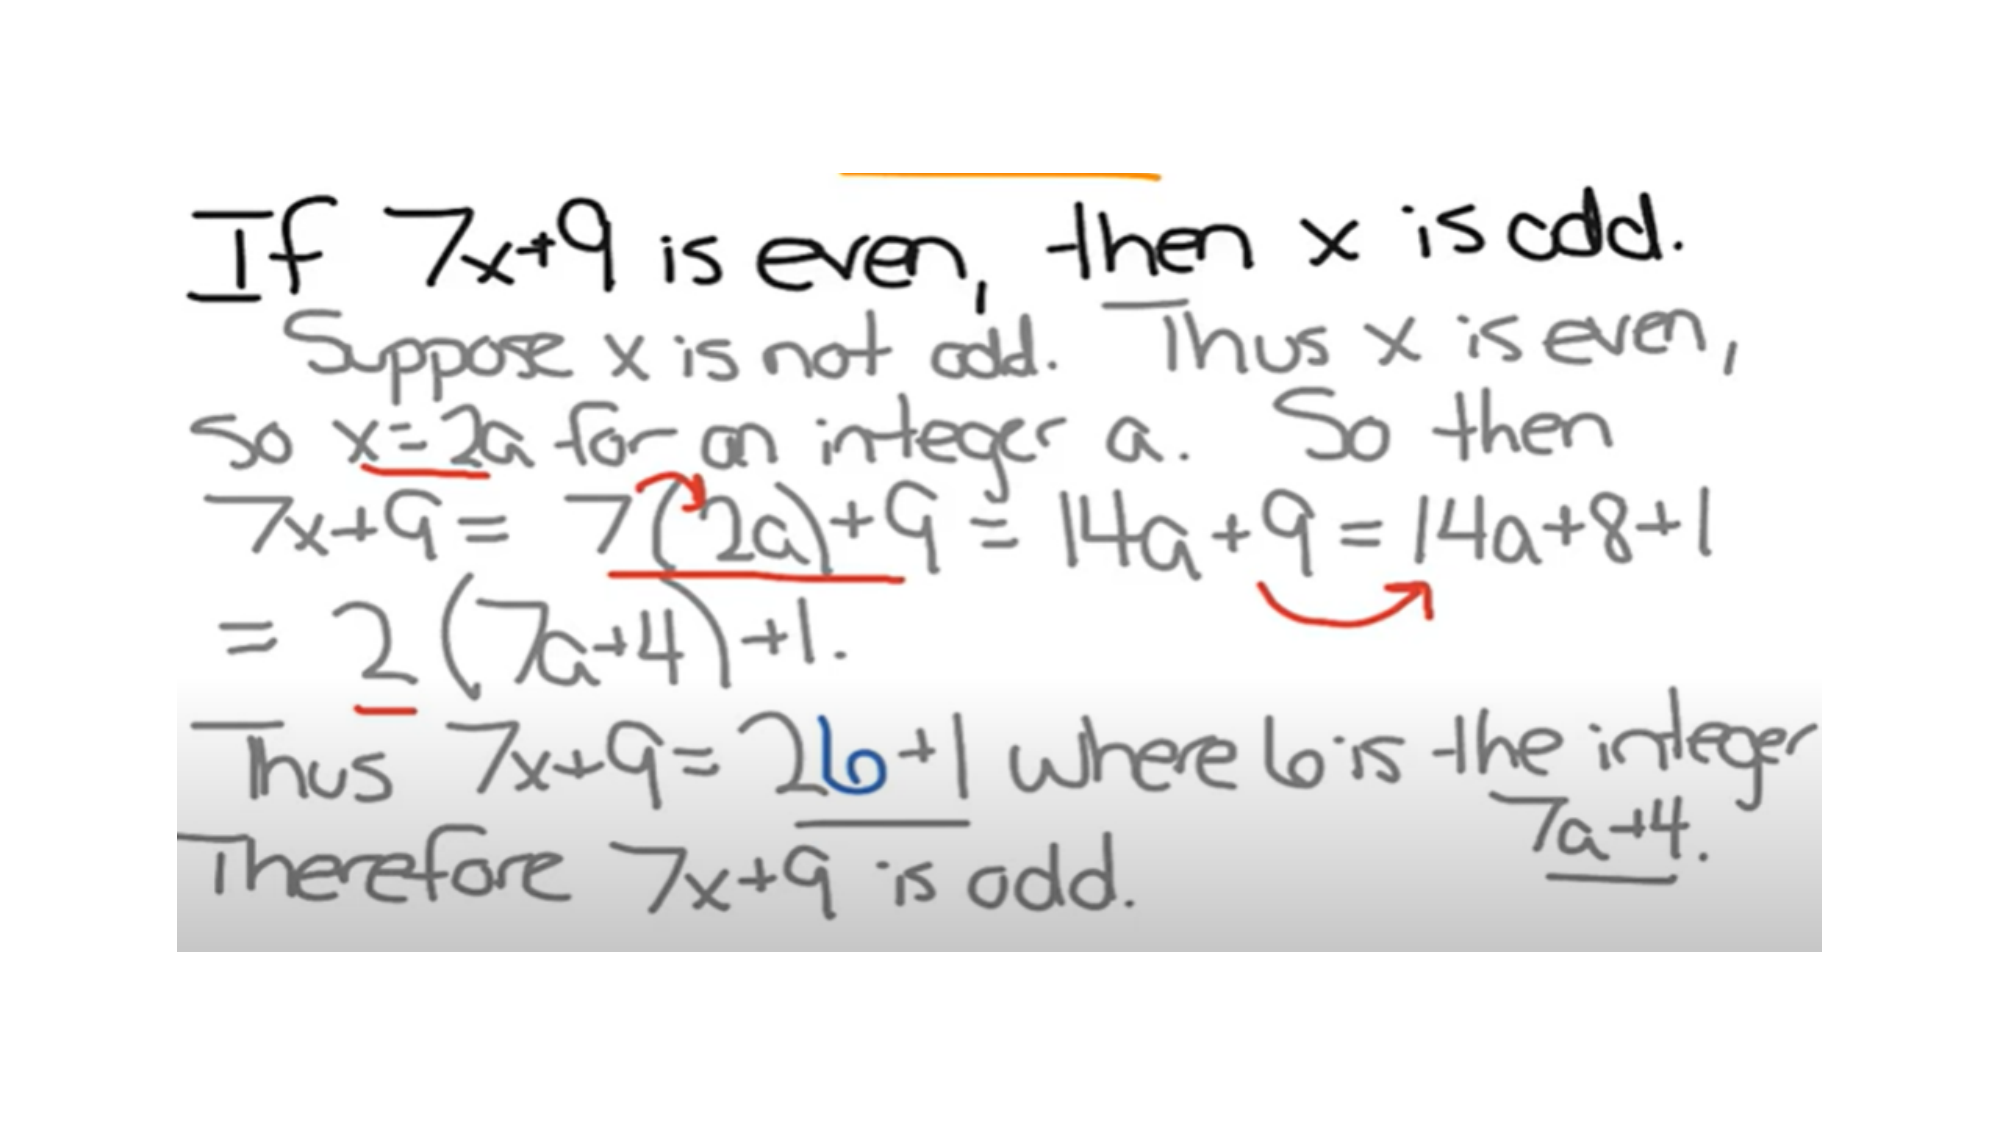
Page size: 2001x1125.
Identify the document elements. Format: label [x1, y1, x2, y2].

picture [177, 173, 1823, 952]
